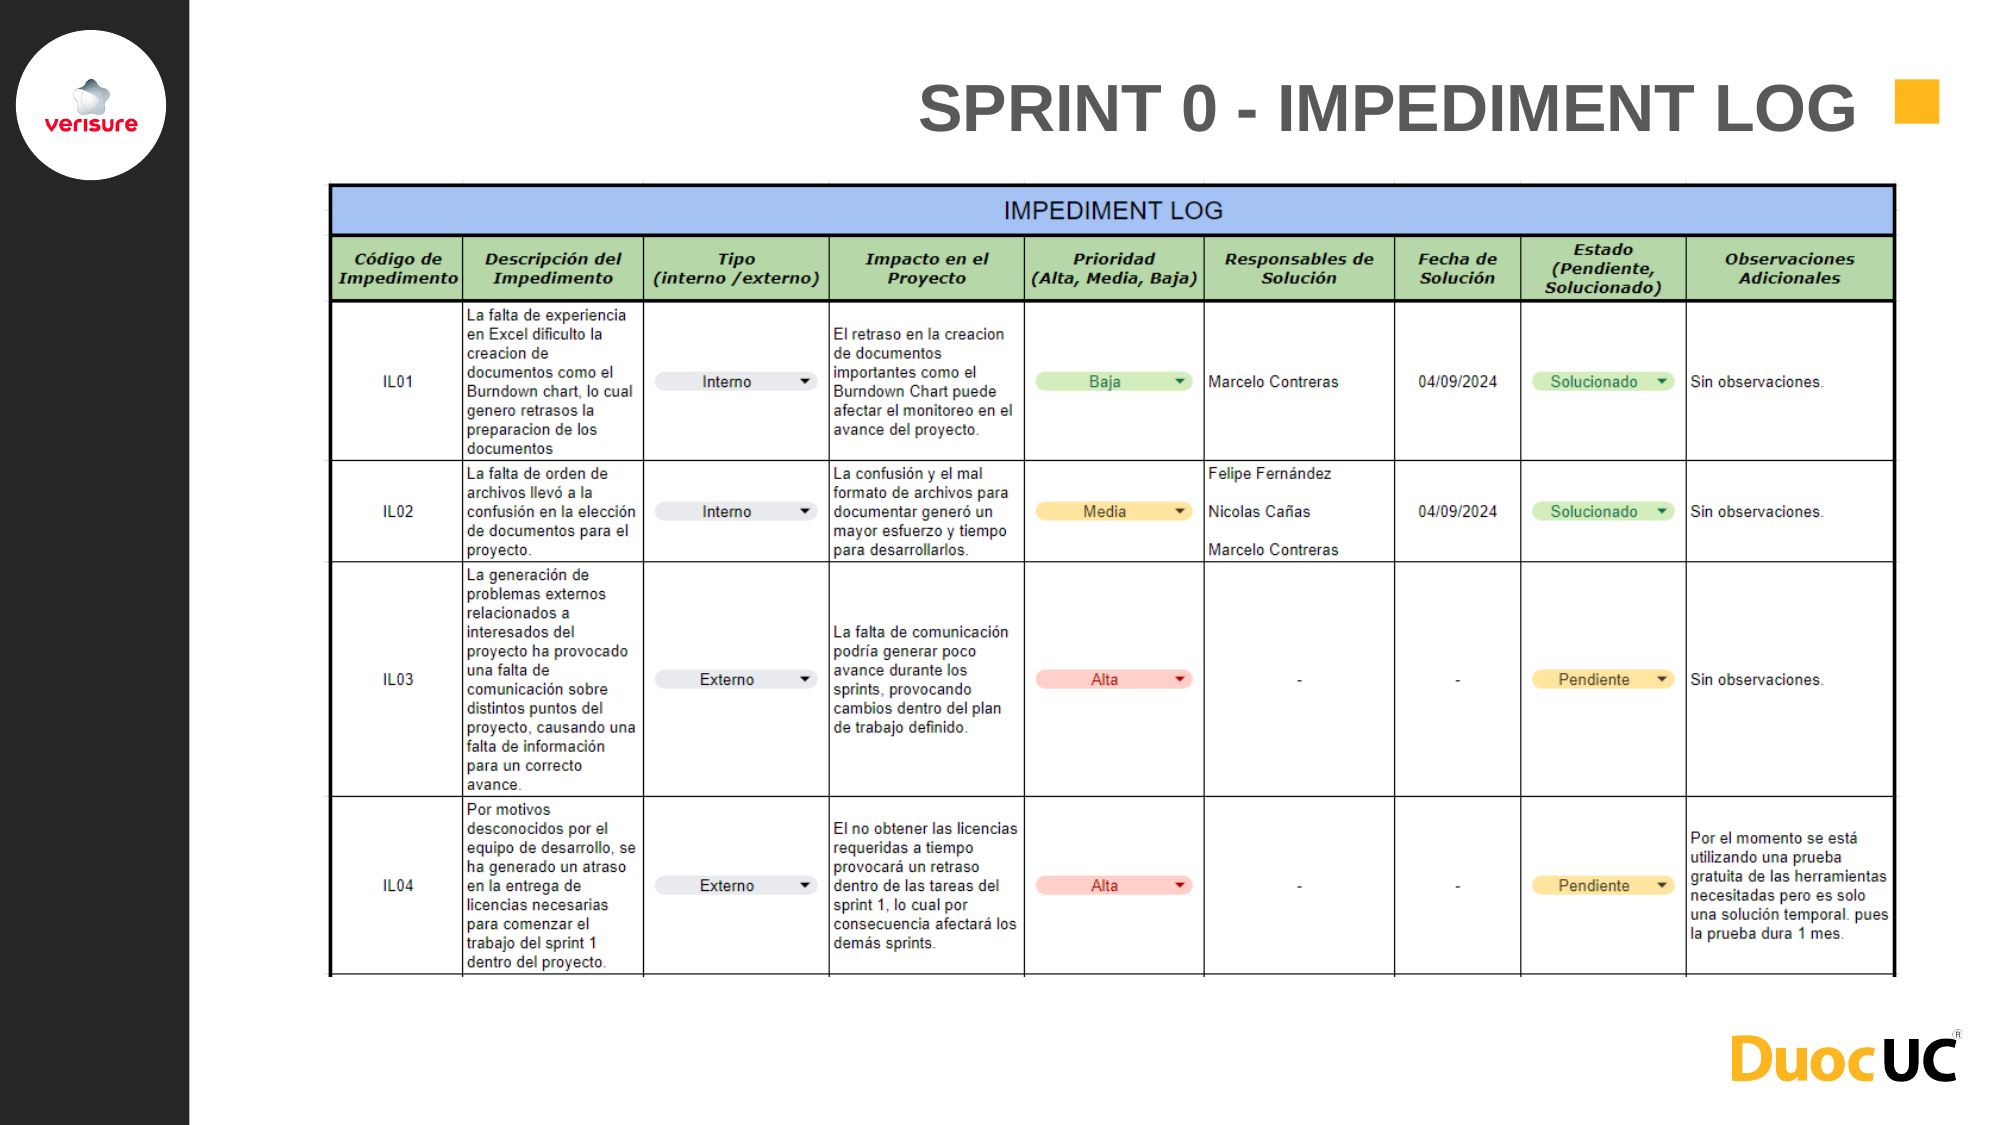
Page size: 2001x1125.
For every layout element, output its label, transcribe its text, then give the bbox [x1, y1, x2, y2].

list SPRINT 0 - IMPEDIMENT LOG [208, 66, 1875, 144]
picture [323, 179, 1900, 977]
picture [1952, 1029, 1963, 1039]
picture [15, 29, 167, 181]
